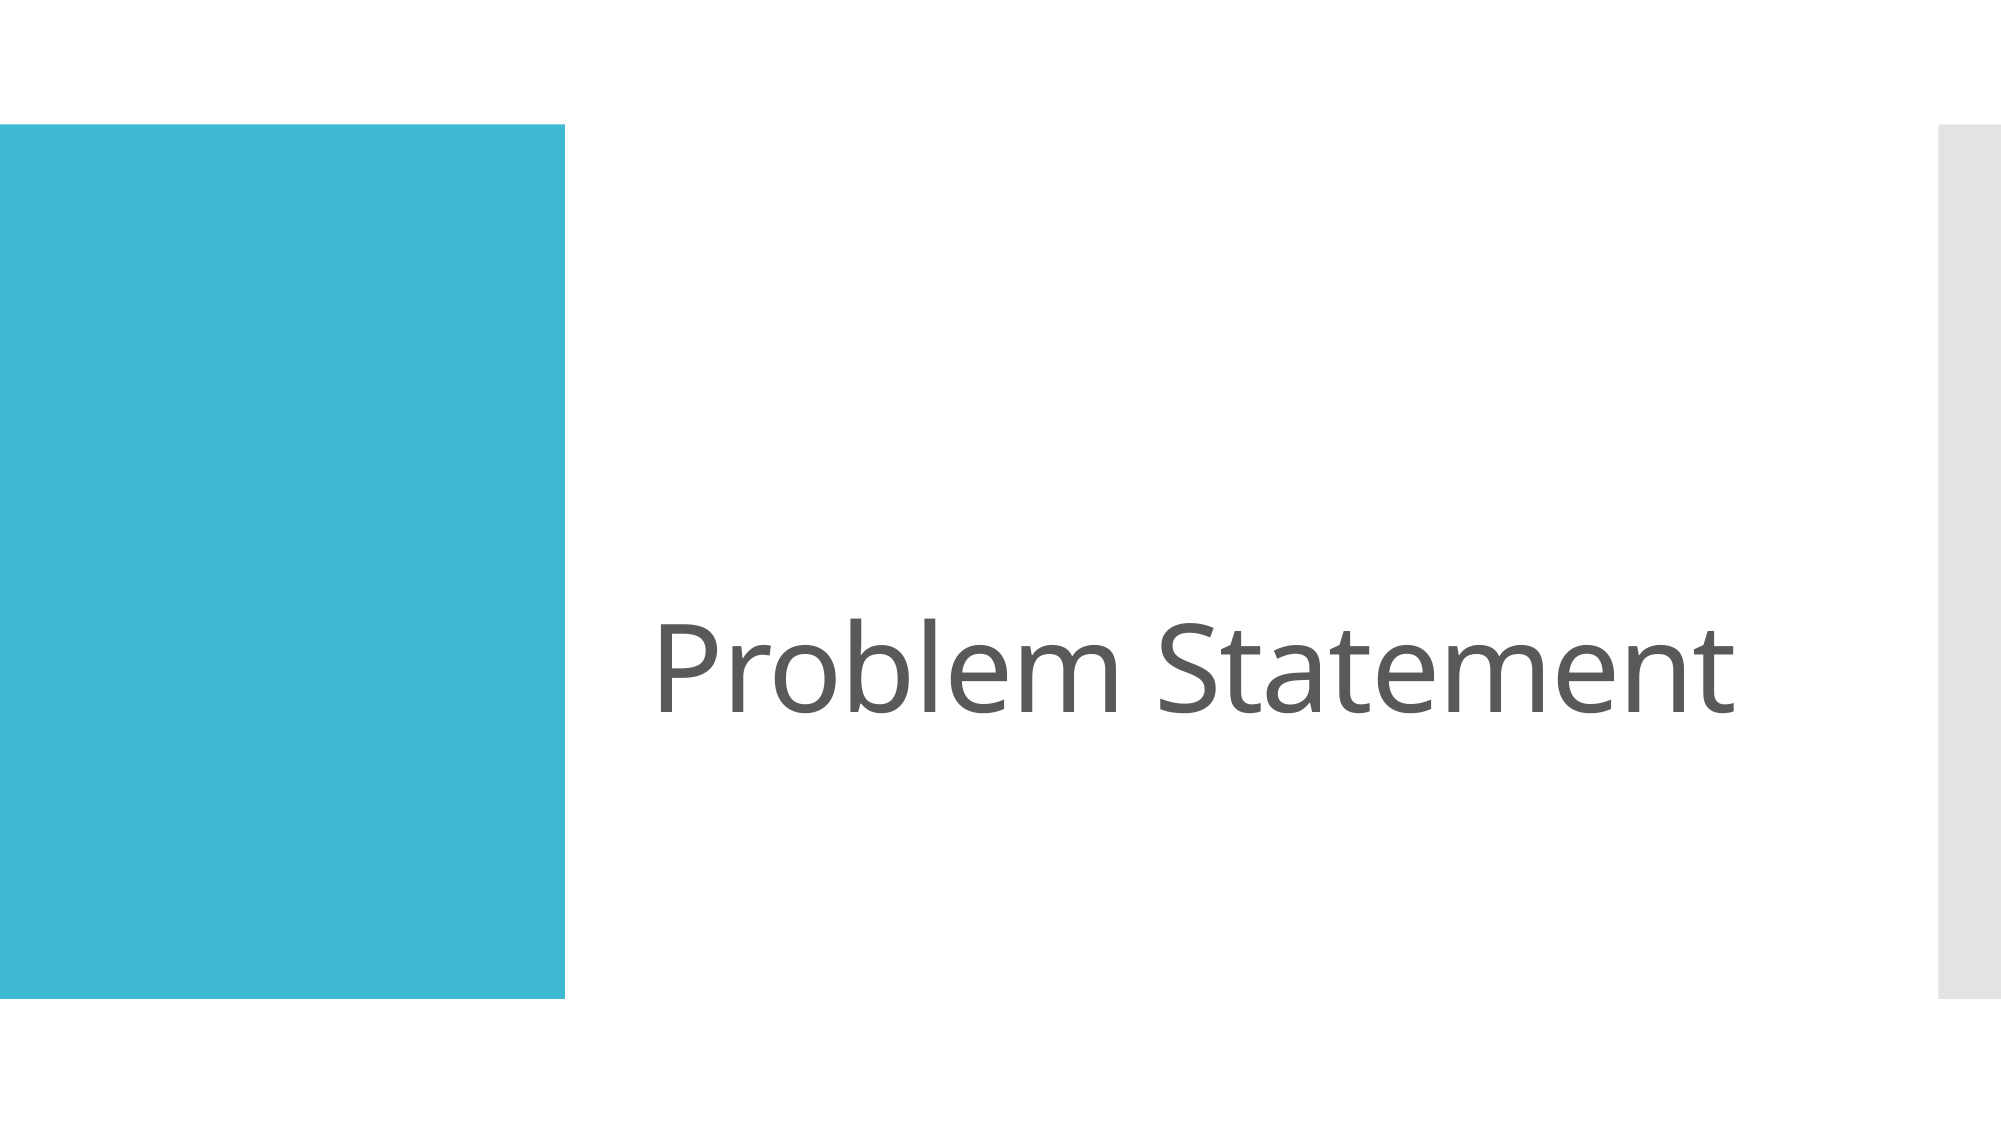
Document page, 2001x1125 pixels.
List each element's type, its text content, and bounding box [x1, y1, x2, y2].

title Problem Statement [634, 213, 1835, 747]
